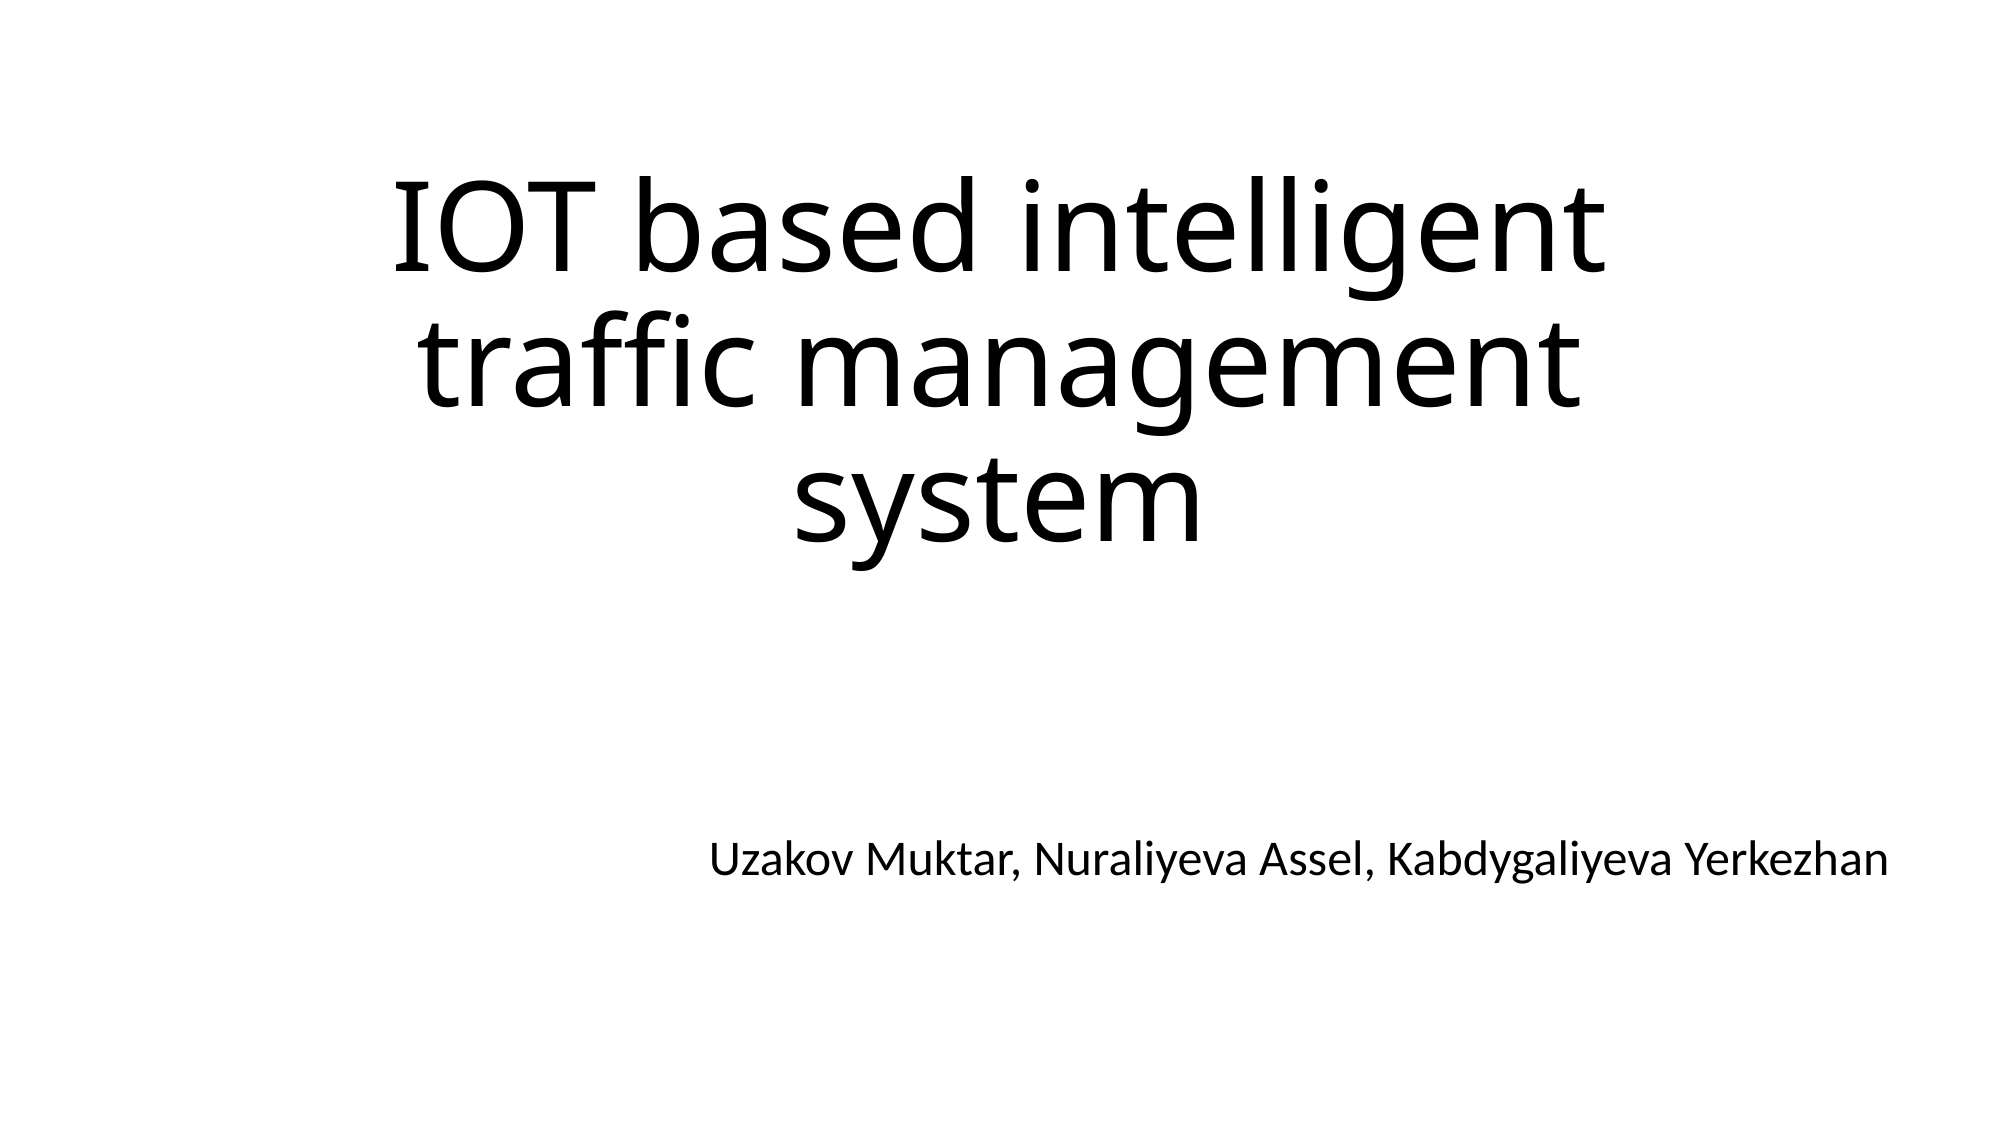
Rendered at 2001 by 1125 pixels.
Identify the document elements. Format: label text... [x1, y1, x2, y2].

title IOT based intelligent traffic management system [249, 184, 1750, 576]
subtitle Uzakov Muktar, Nuraliyeva Assel, Kabdygaliyeva Yerkezhan [404, 668, 1905, 941]
